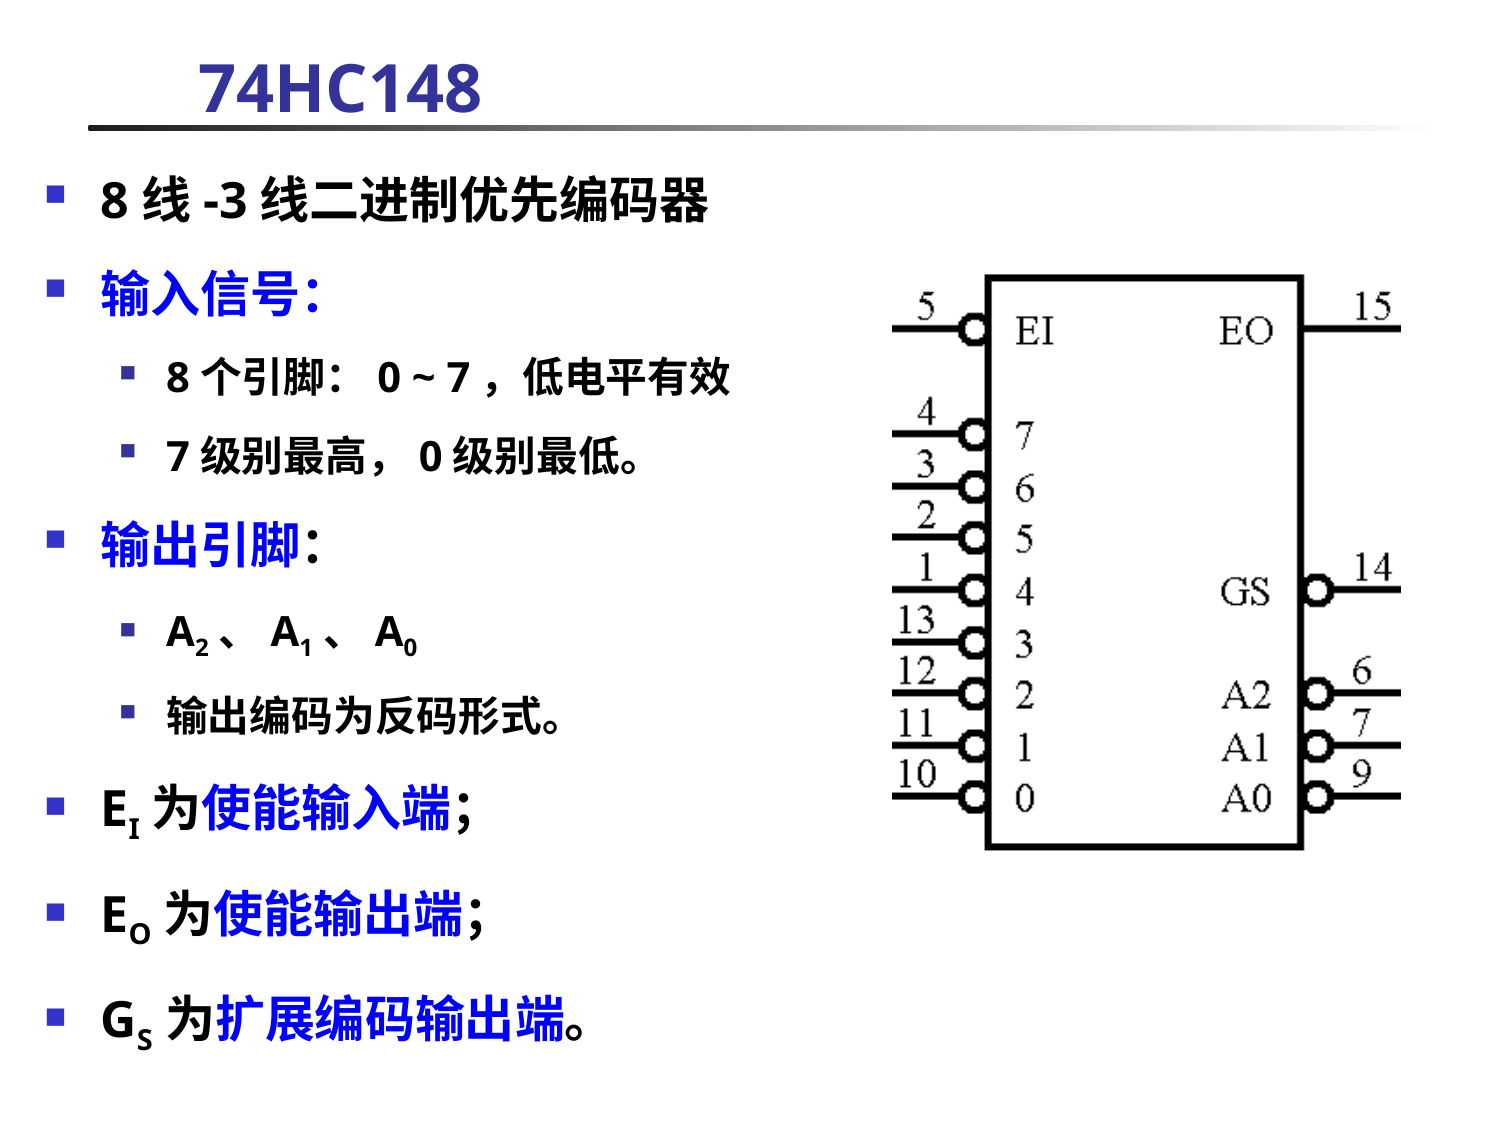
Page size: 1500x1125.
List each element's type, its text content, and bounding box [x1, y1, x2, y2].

list 8线-3线二进制优先编码器 输入信号： 8个引脚：0 ~ 7，低电平有效 7级别最高，0级别最低。 输出引脚： A2、A1、A0 输出编码为反码形式。 EI为使能输入端； EO为使能输出端； GS为扩展编码输出端。 [29, 137, 783, 1090]
picture [892, 266, 1401, 857]
title 74HC148 [183, 54, 1462, 133]
